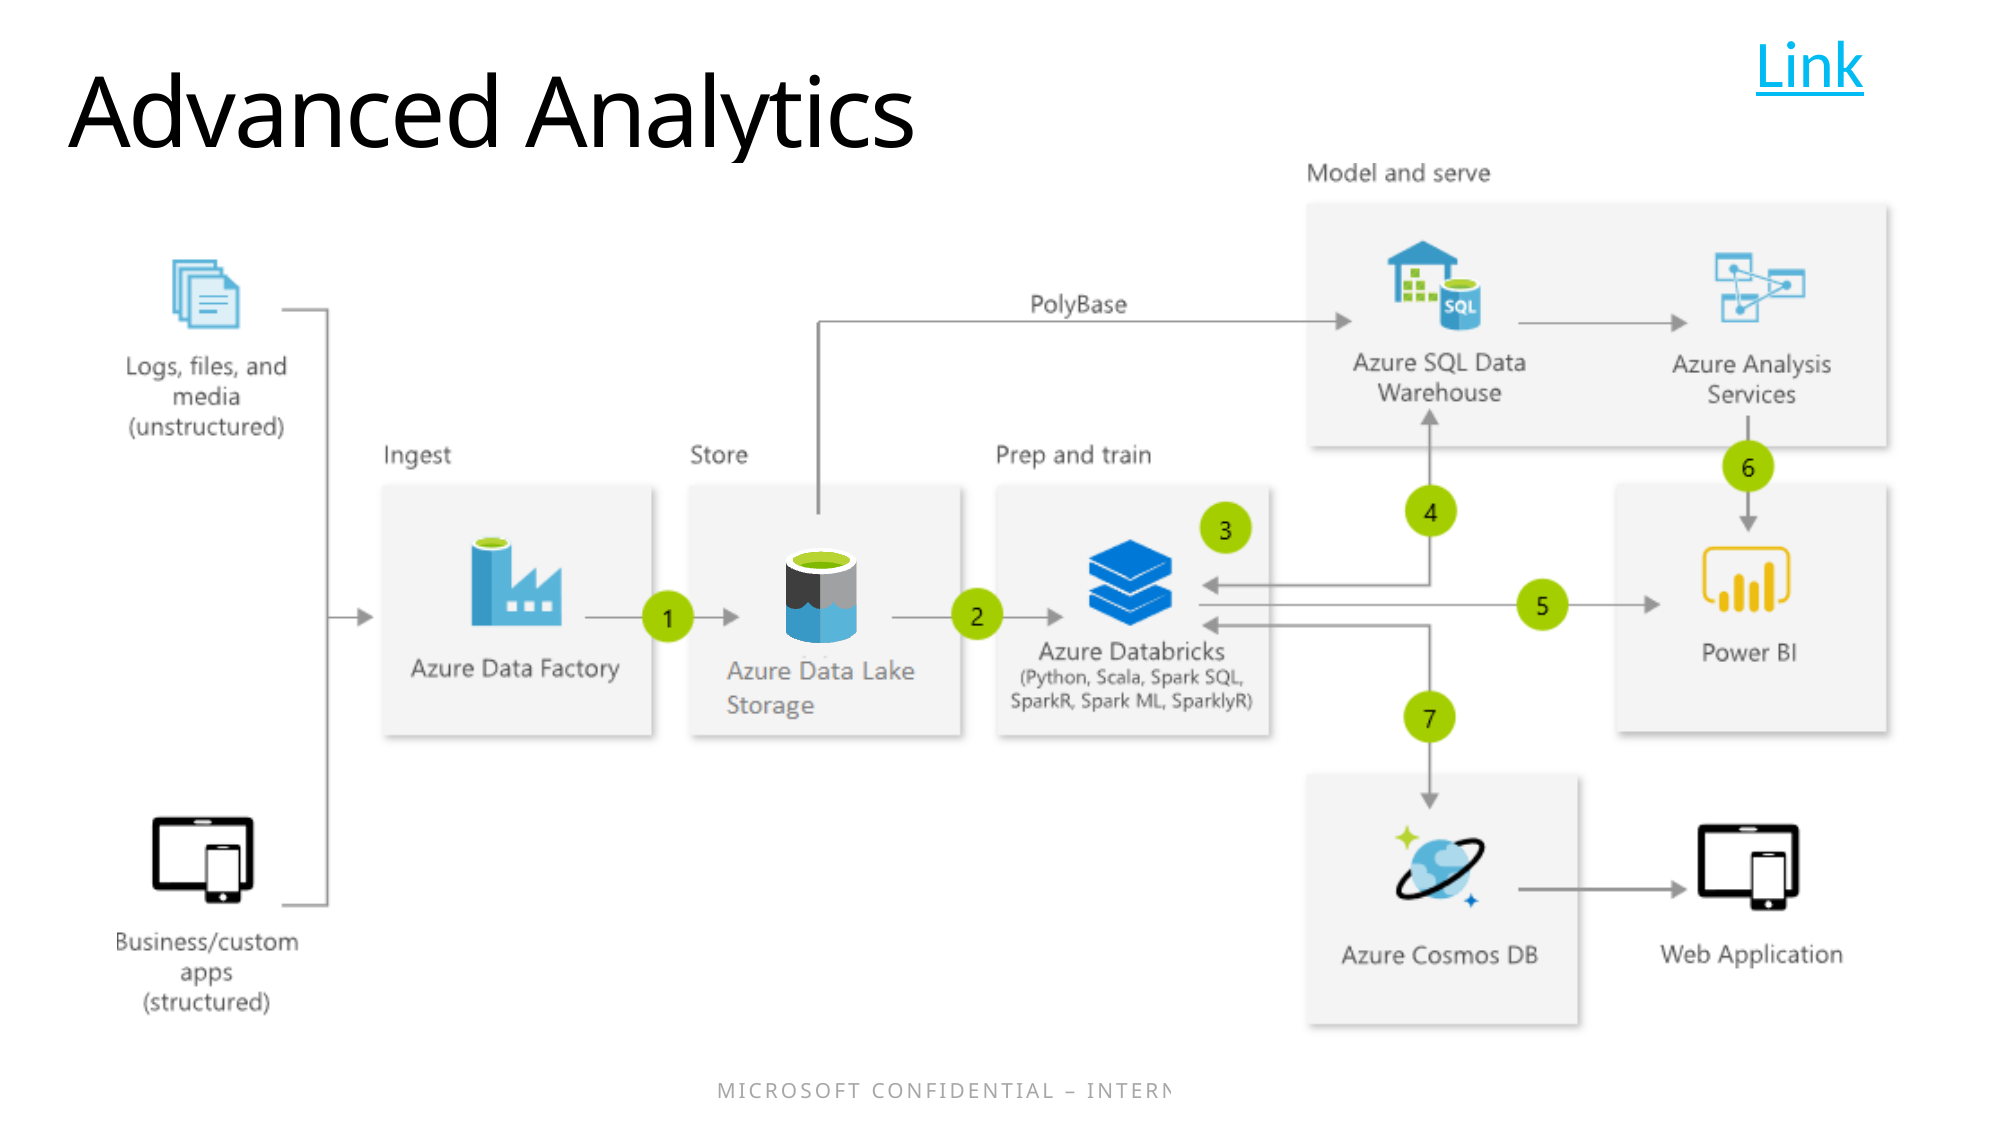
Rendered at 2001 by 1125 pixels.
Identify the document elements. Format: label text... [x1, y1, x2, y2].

text_box Link [1740, 13, 2000, 109]
title Advanced Analytics [44, 47, 1957, 196]
picture [116, 162, 1901, 1038]
